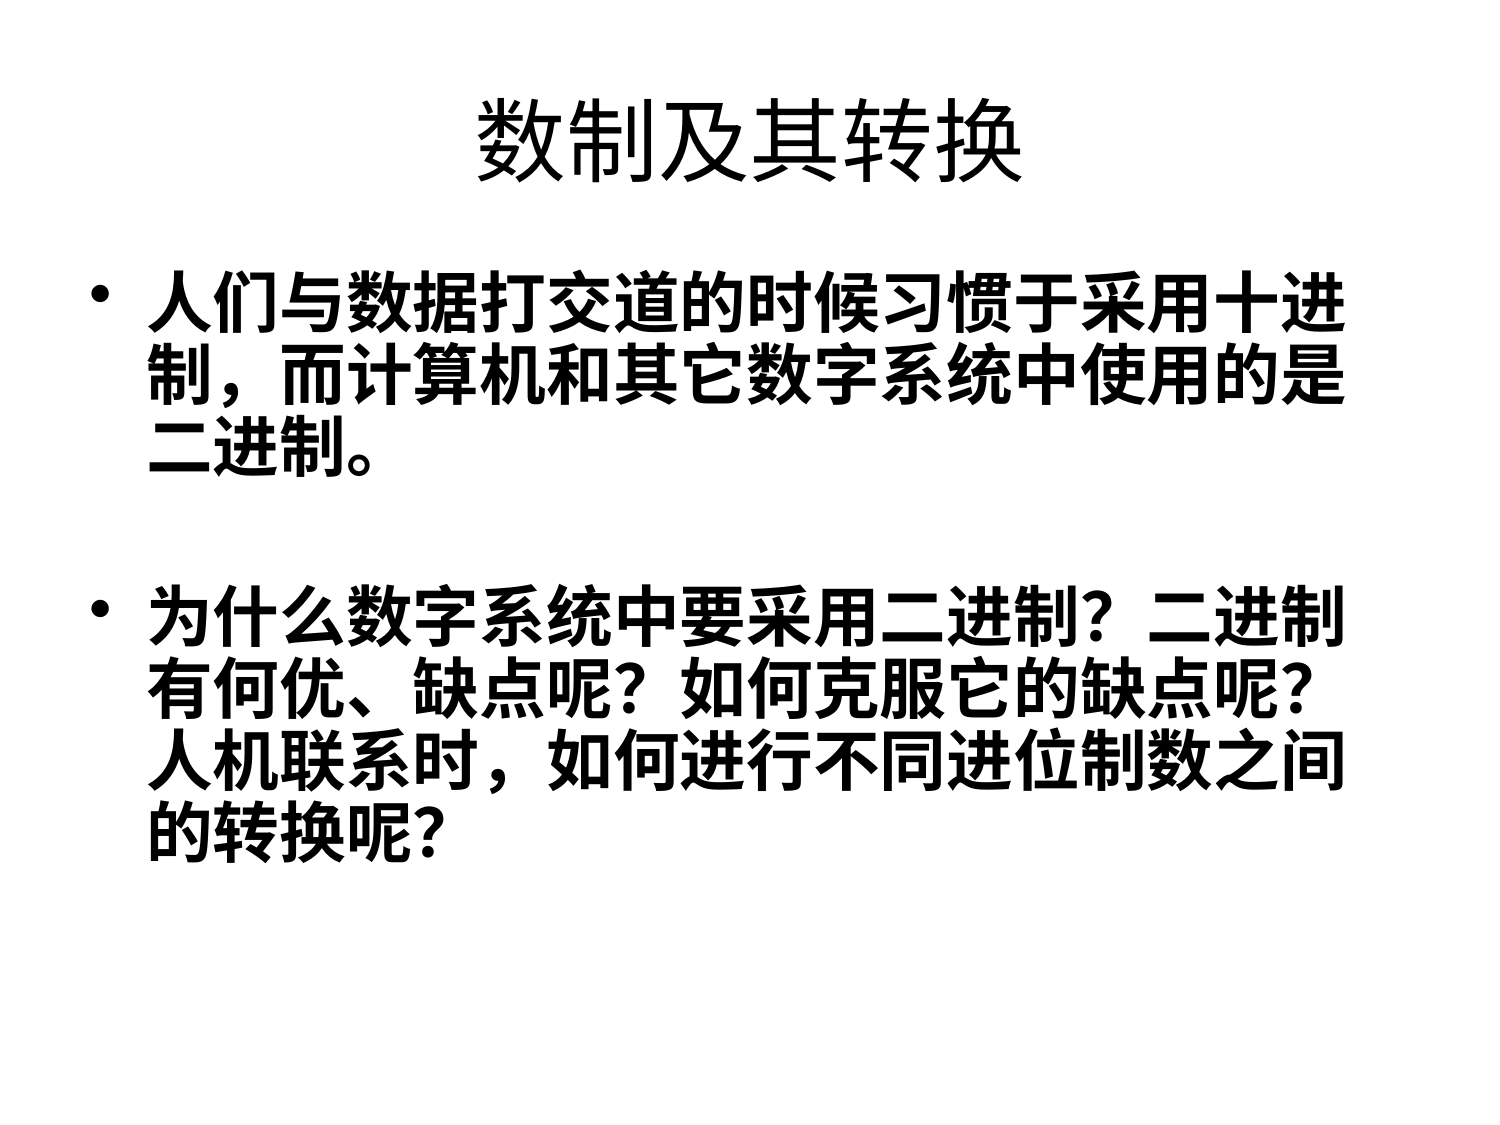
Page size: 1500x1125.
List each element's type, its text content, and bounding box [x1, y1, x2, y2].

title 数制及其转换 [74, 44, 1426, 233]
list 人们与数据打交道的时候习惯于采用十进制，而计算机和其它数字系统中使用的是二进制。 为什么数字系统中要采用二进制？二进制有何优、缺点呢？如何克服它的缺点呢？人机联系时，如何进行不同进位制数之间的转换呢？ [74, 262, 1426, 1006]
